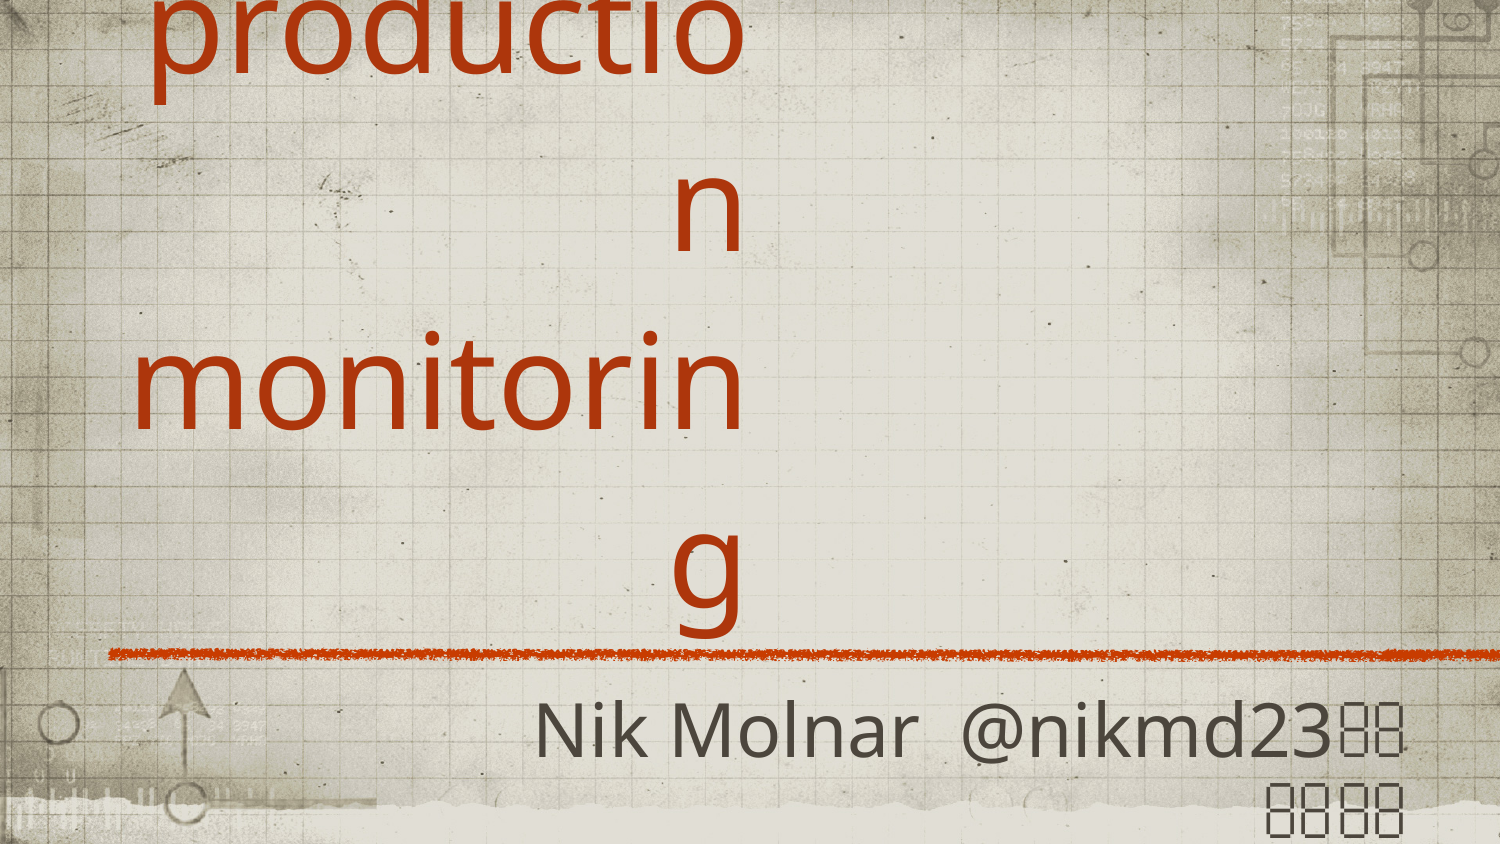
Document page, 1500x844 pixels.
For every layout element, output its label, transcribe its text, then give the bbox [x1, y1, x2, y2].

text_box Nik Molnar @nikmd23  [64, 689, 1412, 844]
text_box Untangling production monitoring [64, 226, 750, 635]
picture [0, 0, 1500, 844]
